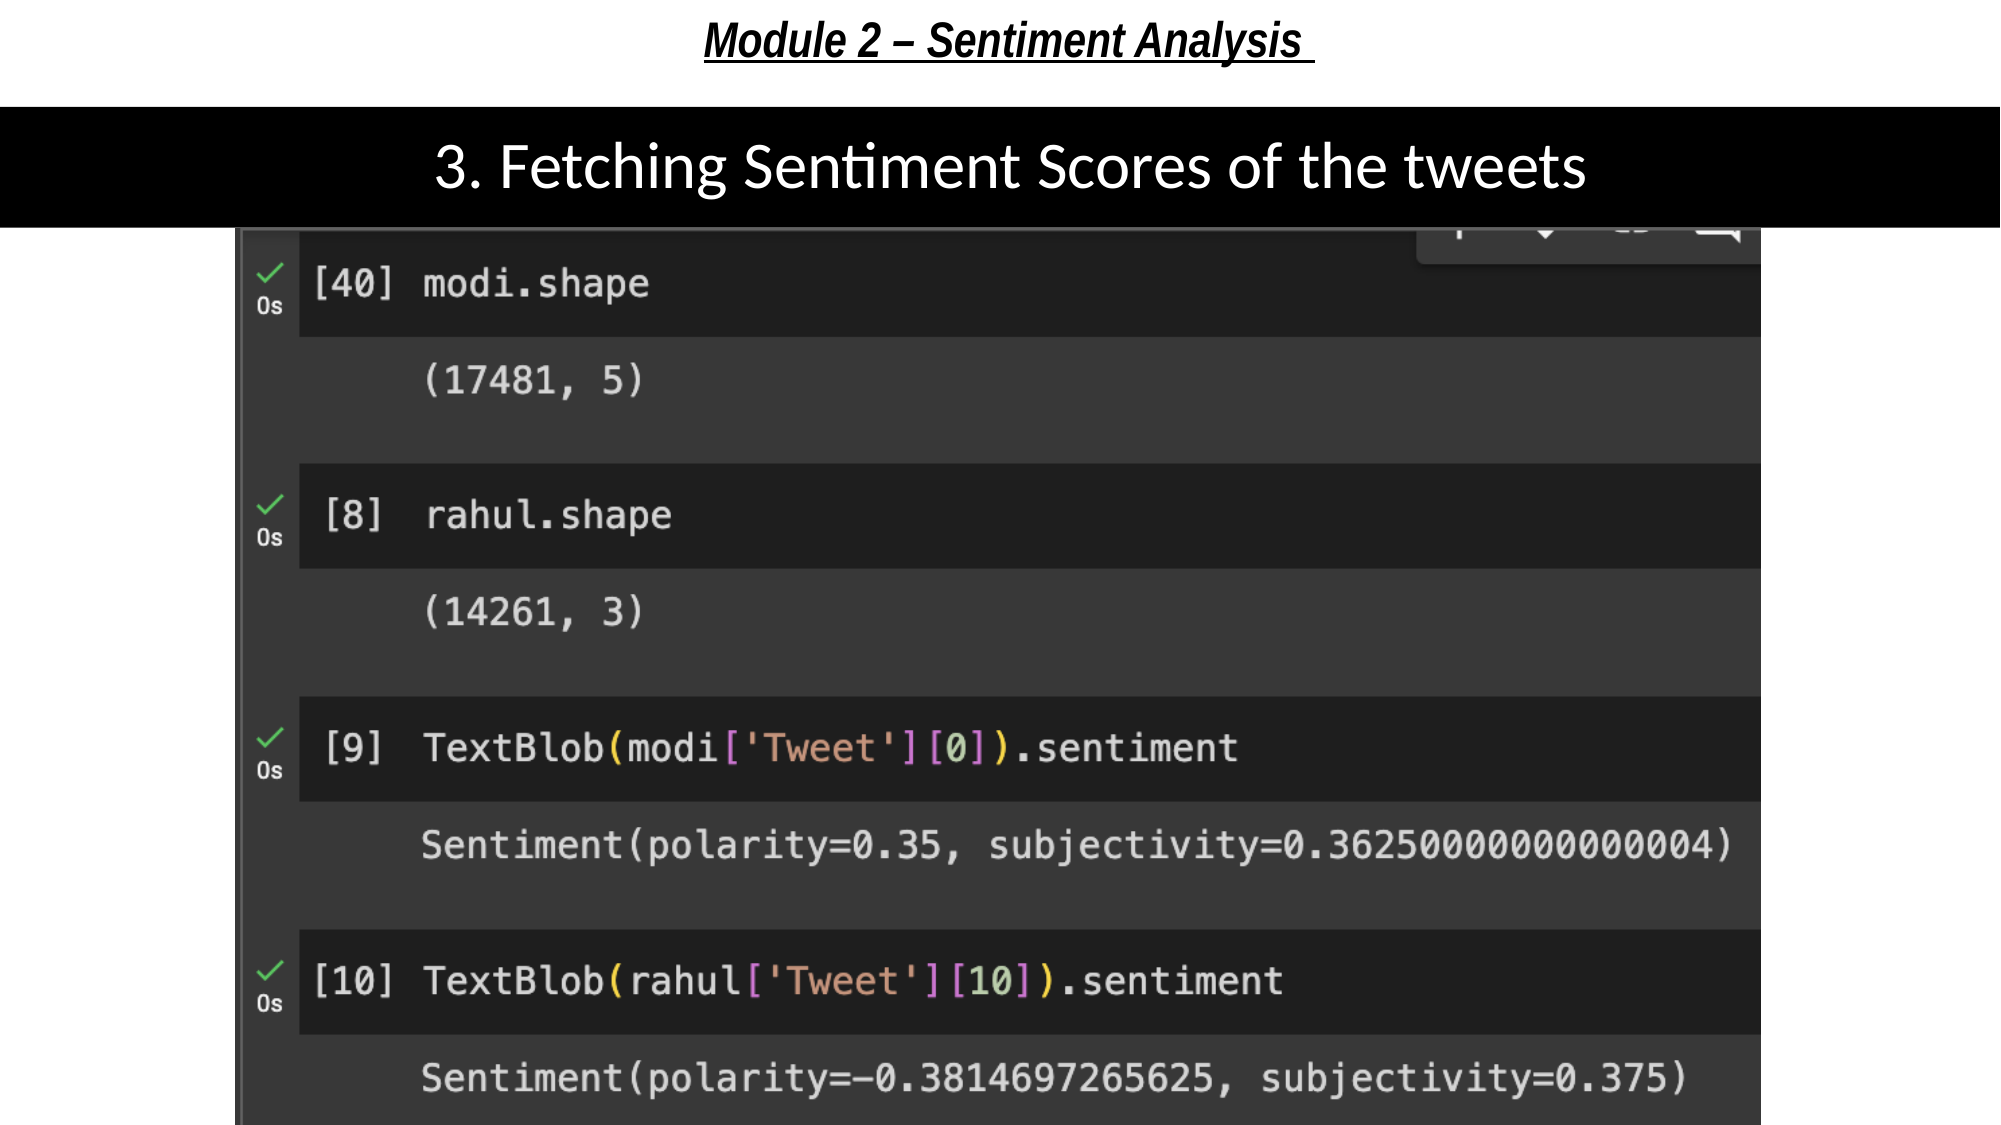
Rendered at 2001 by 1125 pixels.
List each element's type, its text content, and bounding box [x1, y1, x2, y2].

title 3. Fetching Sentiment Scores of the tweets [91, 105, 1931, 228]
text_box [1931, 106, 2000, 228]
picture [235, 228, 1762, 1125]
text_box [0, 106, 91, 228]
text_box Module 2 – Sentiment Analysis [18, 0, 2000, 75]
